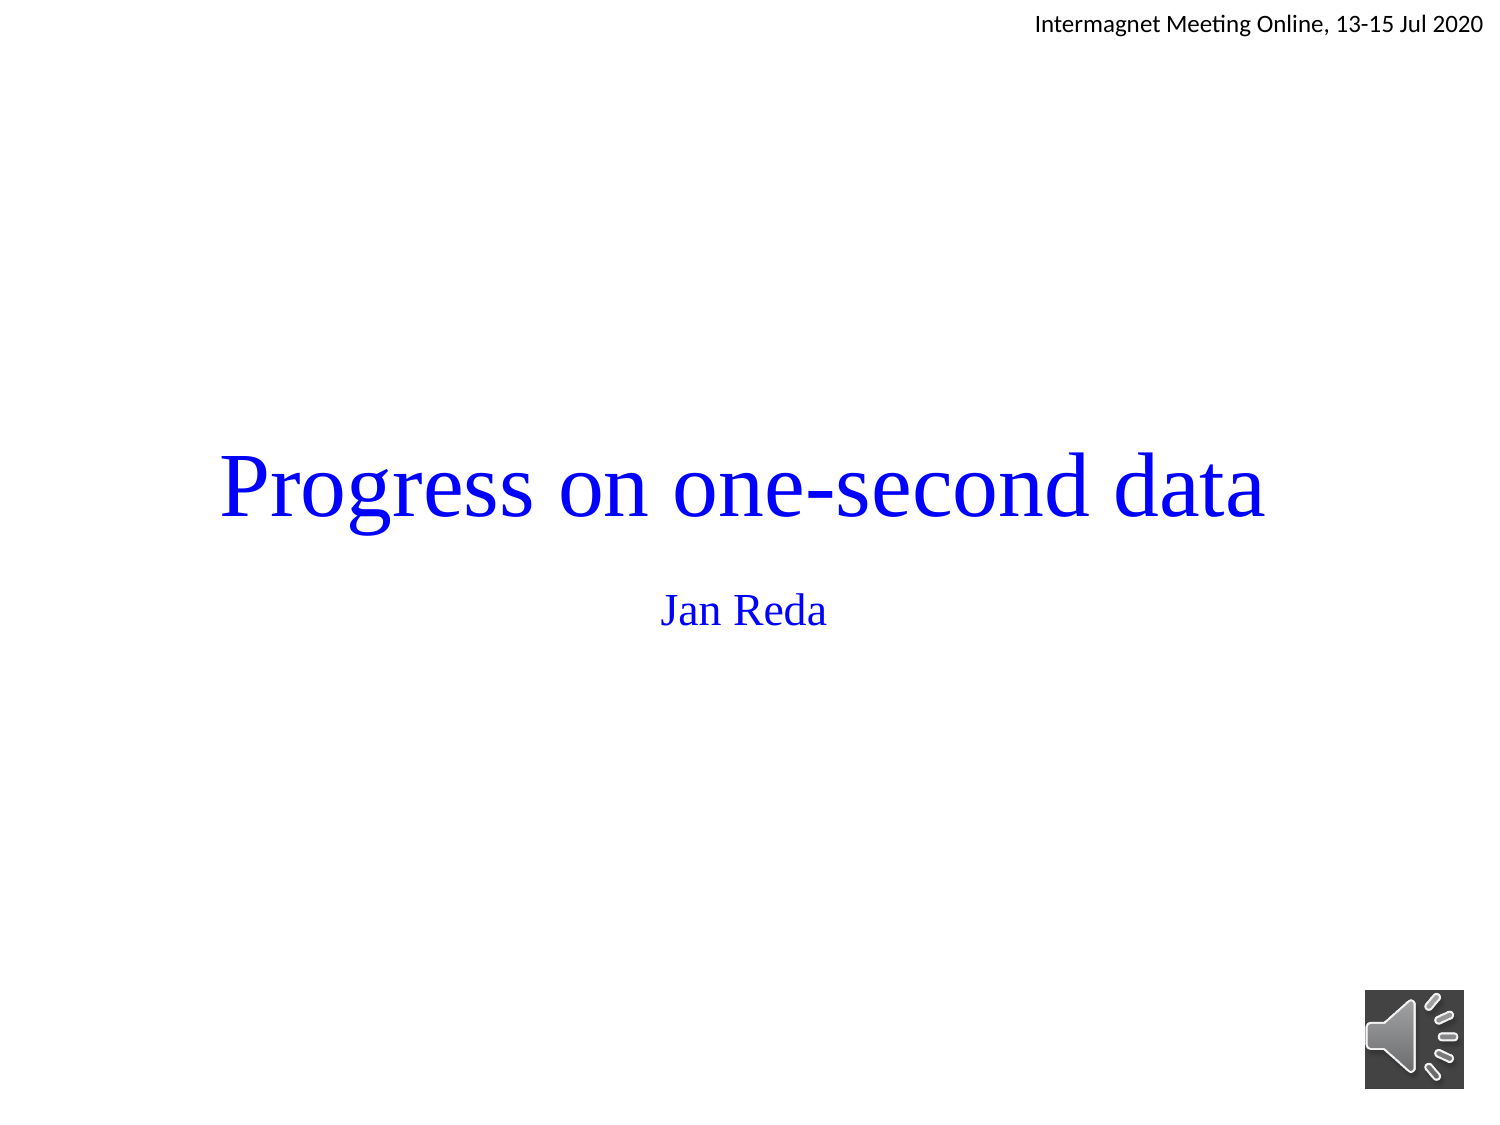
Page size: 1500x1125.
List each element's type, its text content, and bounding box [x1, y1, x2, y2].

text_box Intermagnet Meeting Online, 13-15 Jul 2020 [1020, 0, 1500, 45]
picture [1364, 989, 1465, 1090]
title Progress on one-second data Jan Reda [96, 427, 1391, 646]
